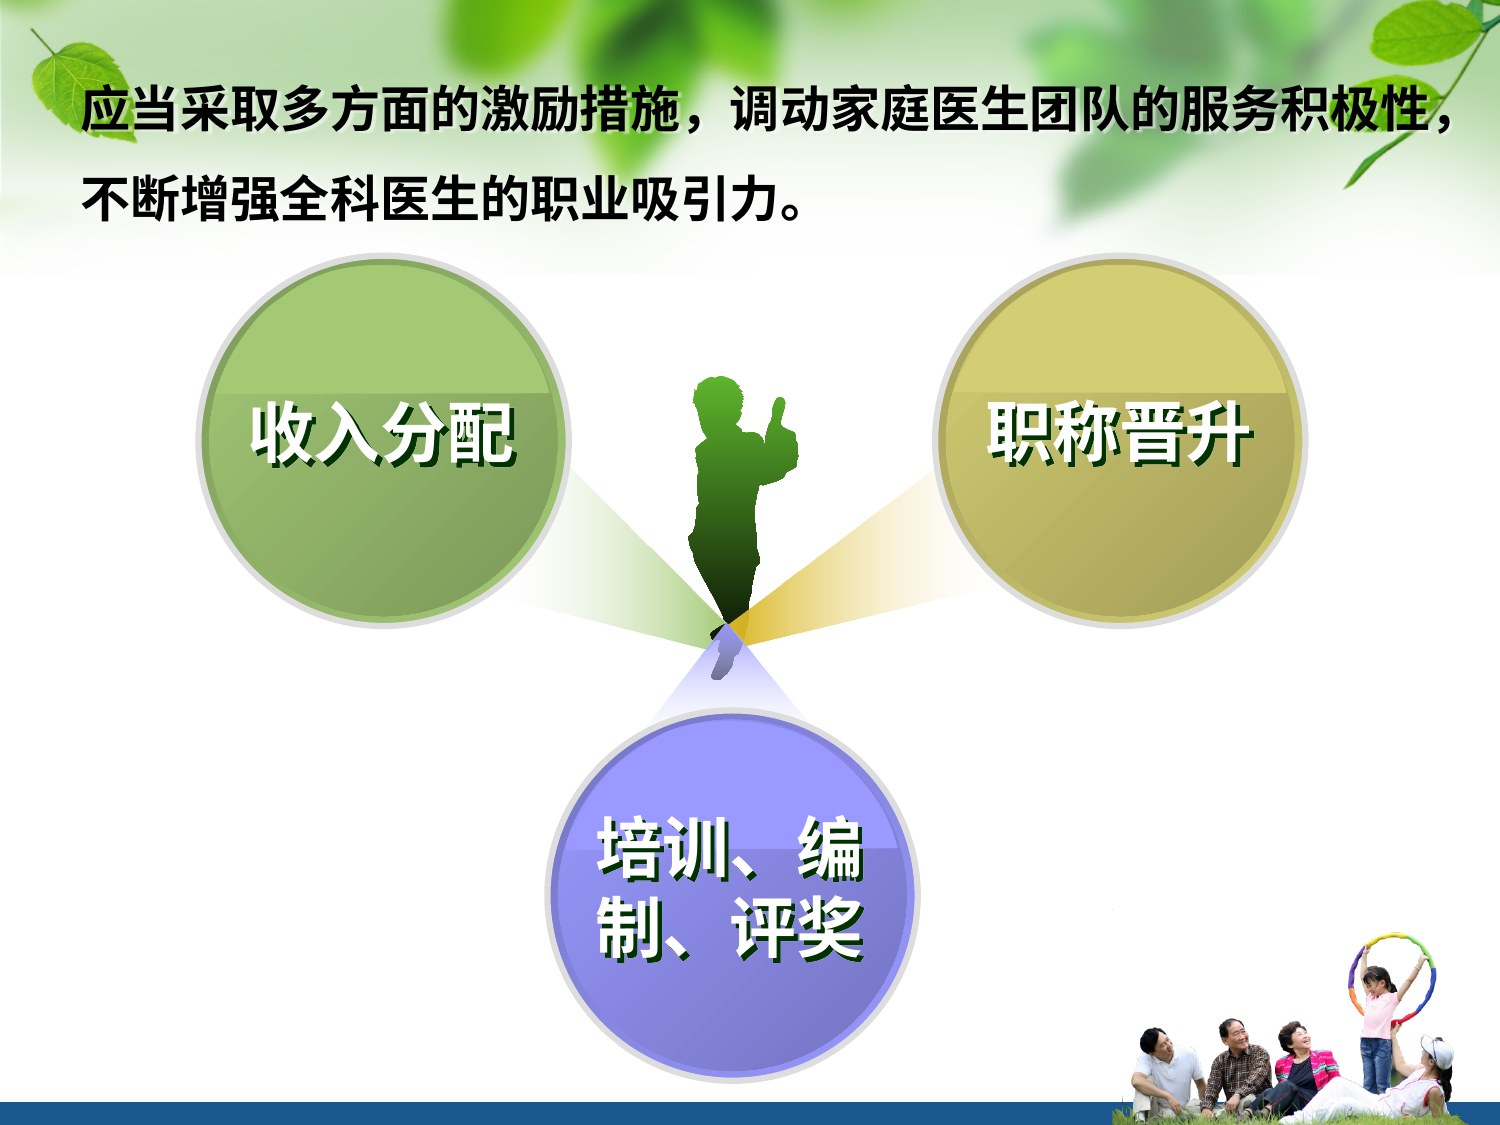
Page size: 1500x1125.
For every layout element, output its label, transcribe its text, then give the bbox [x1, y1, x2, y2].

picture [1112, 909, 1475, 1125]
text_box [198, 255, 727, 651]
text_box 应当采取多方面的激励措施，调动家庭医生团队的服务积极性，不断增强全科医生的职业吸引力。 [64, 54, 1459, 220]
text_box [547, 622, 918, 1081]
picture [0, 0, 1500, 275]
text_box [728, 255, 1306, 646]
